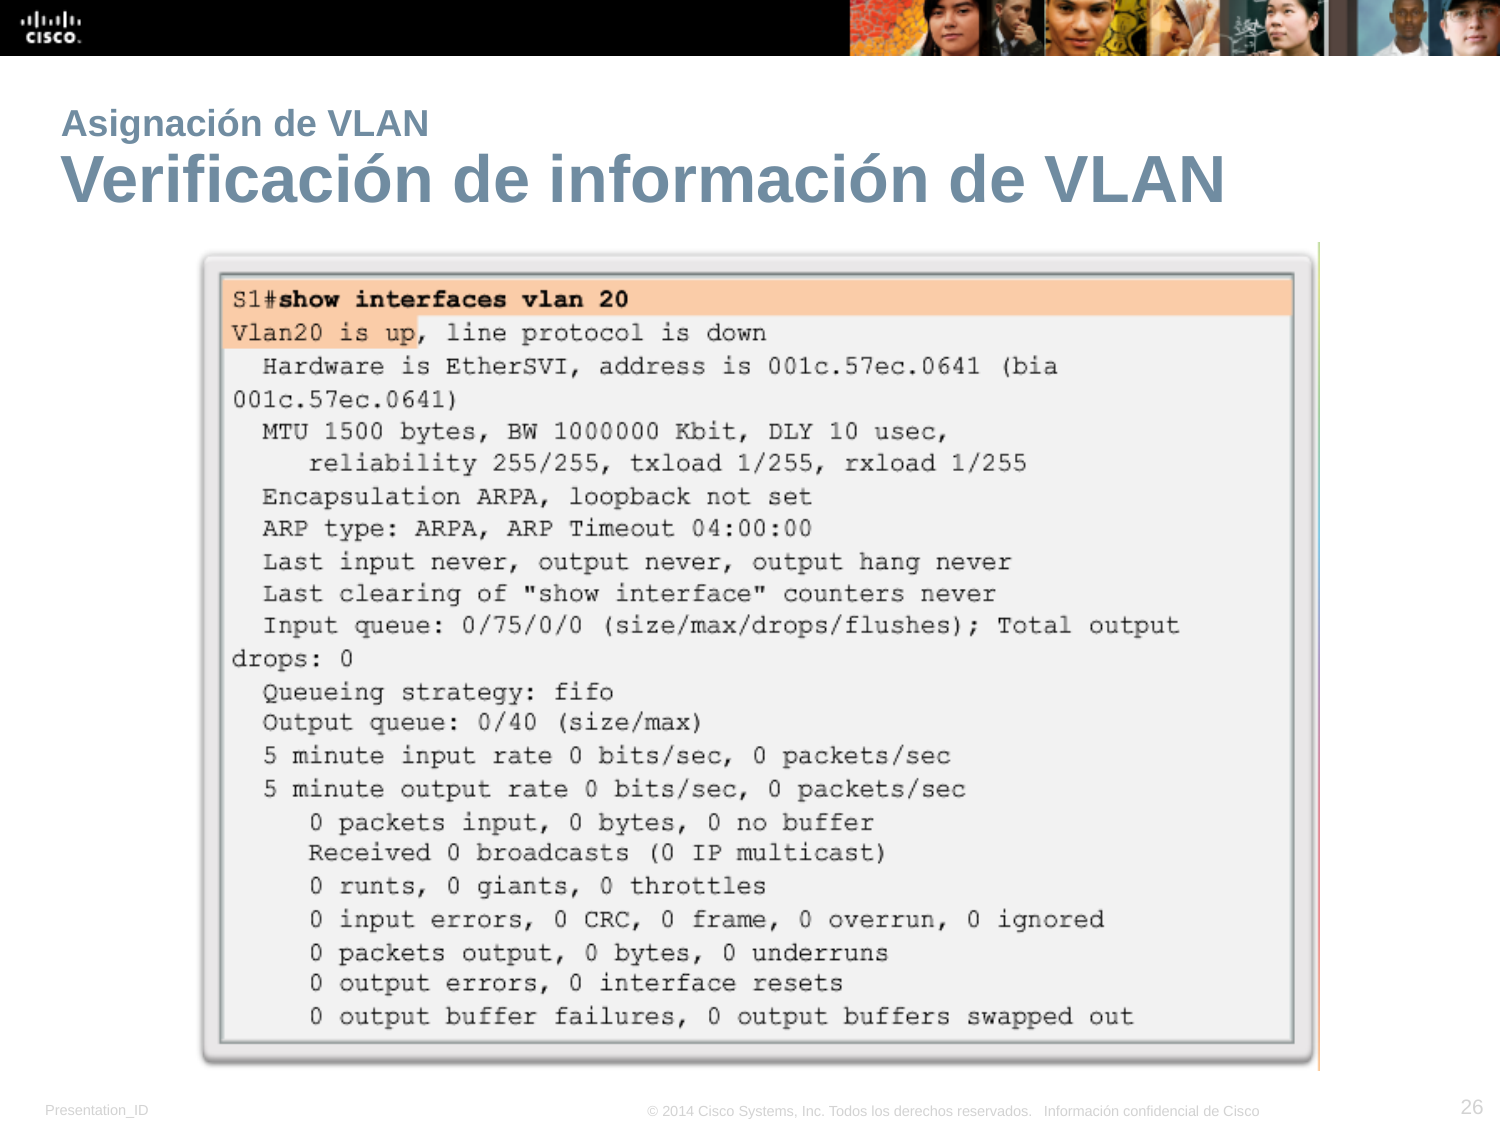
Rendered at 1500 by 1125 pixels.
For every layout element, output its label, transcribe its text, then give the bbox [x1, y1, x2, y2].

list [193, 242, 1320, 1072]
picture [0, 0, 1500, 56]
title Asignación de VLAN Verificación de información de VLAN [47, 85, 1384, 224]
